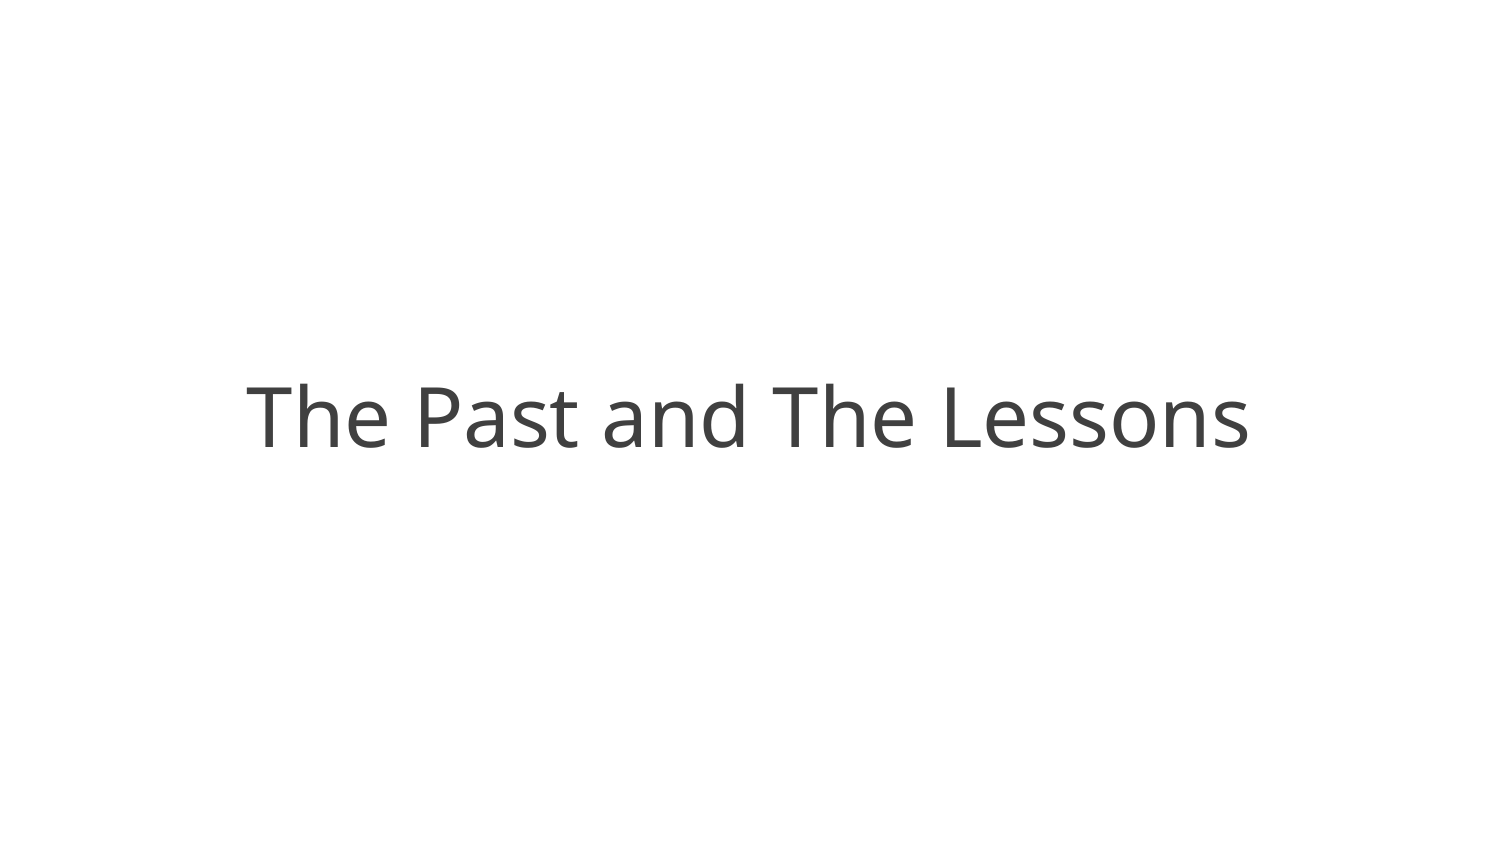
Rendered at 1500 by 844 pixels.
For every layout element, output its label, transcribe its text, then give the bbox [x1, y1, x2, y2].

title The Past and The Lessons [23, 344, 1476, 485]
